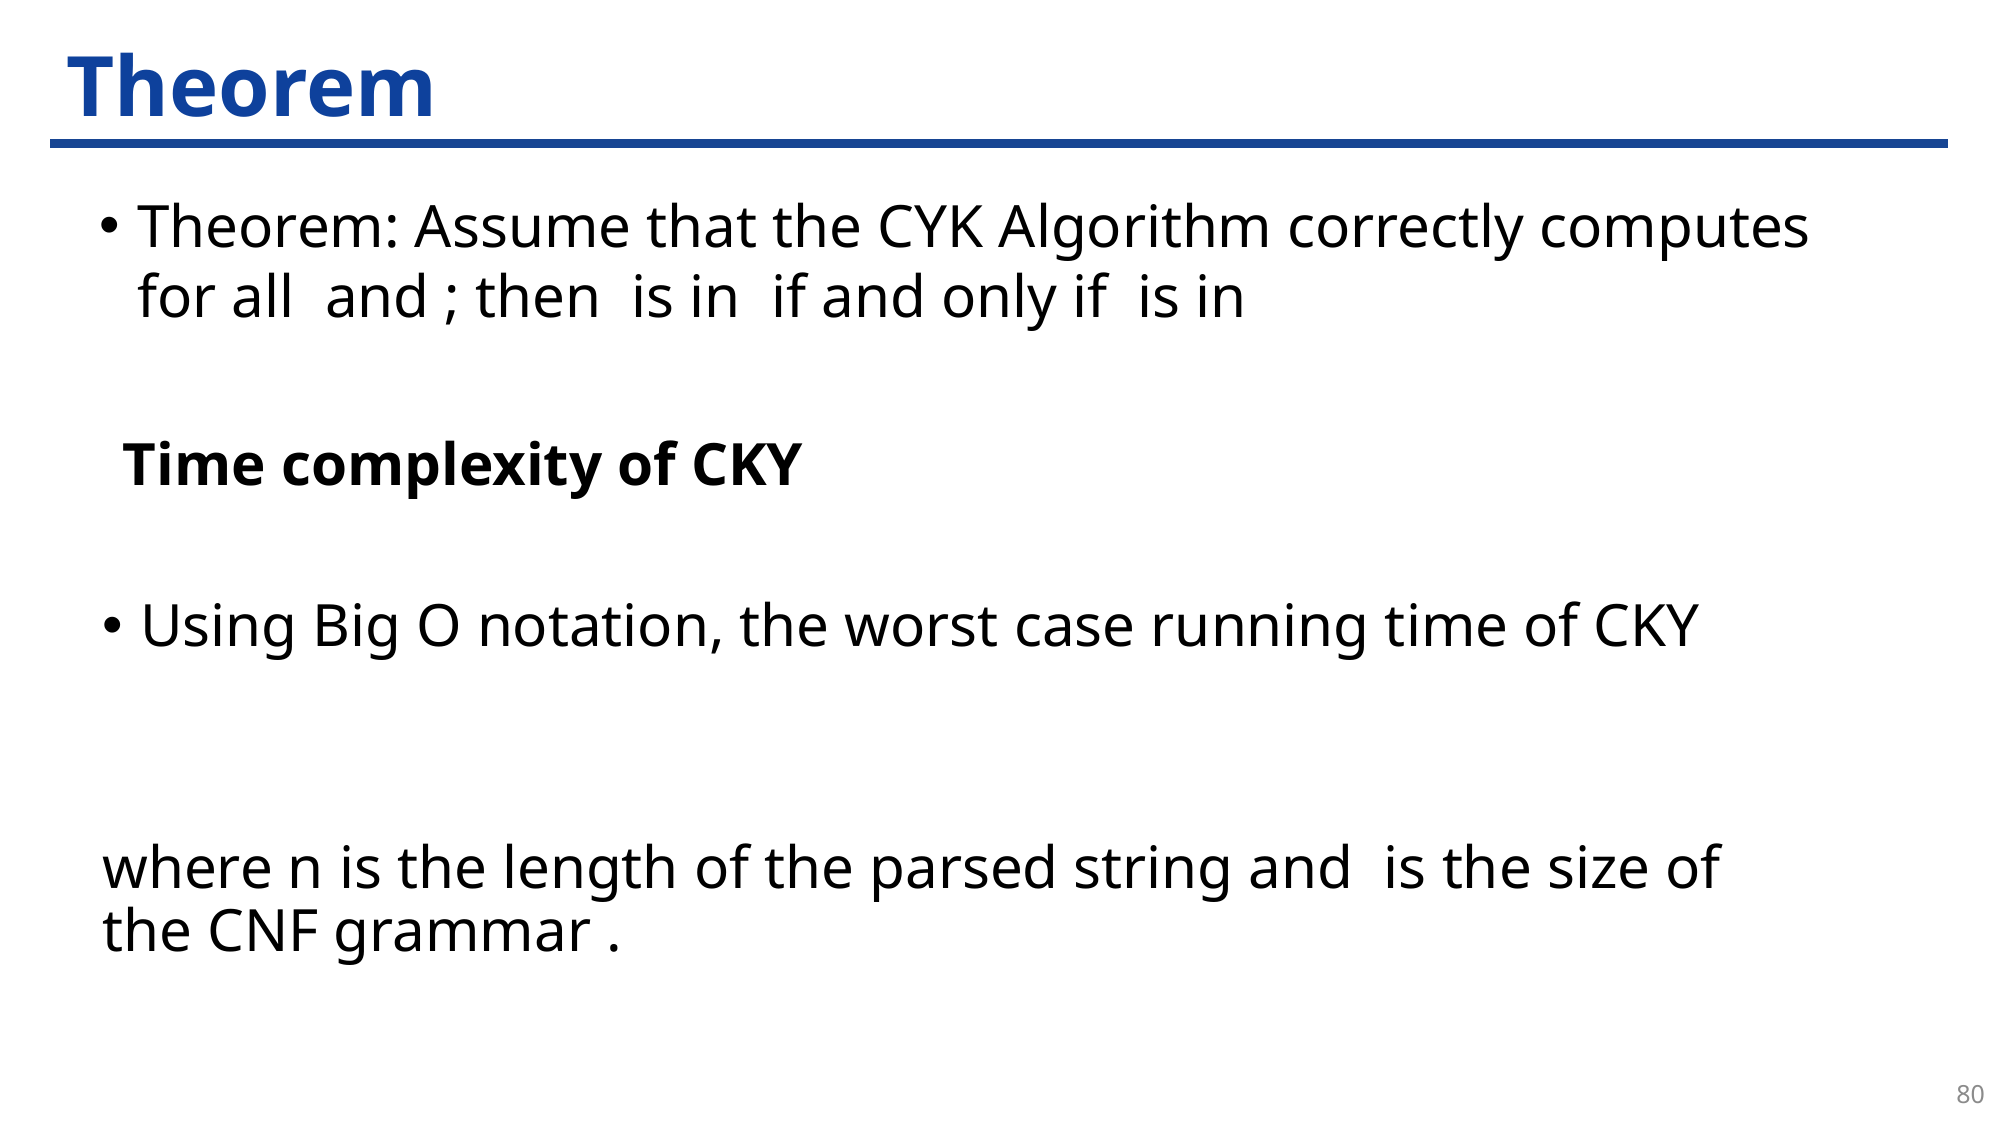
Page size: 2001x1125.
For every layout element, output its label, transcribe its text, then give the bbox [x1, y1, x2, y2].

text_box Time complexity of CKY [108, 419, 1126, 505]
title Theorem [51, 39, 1947, 140]
slide_number 80 [1899, 1065, 2000, 1125]
